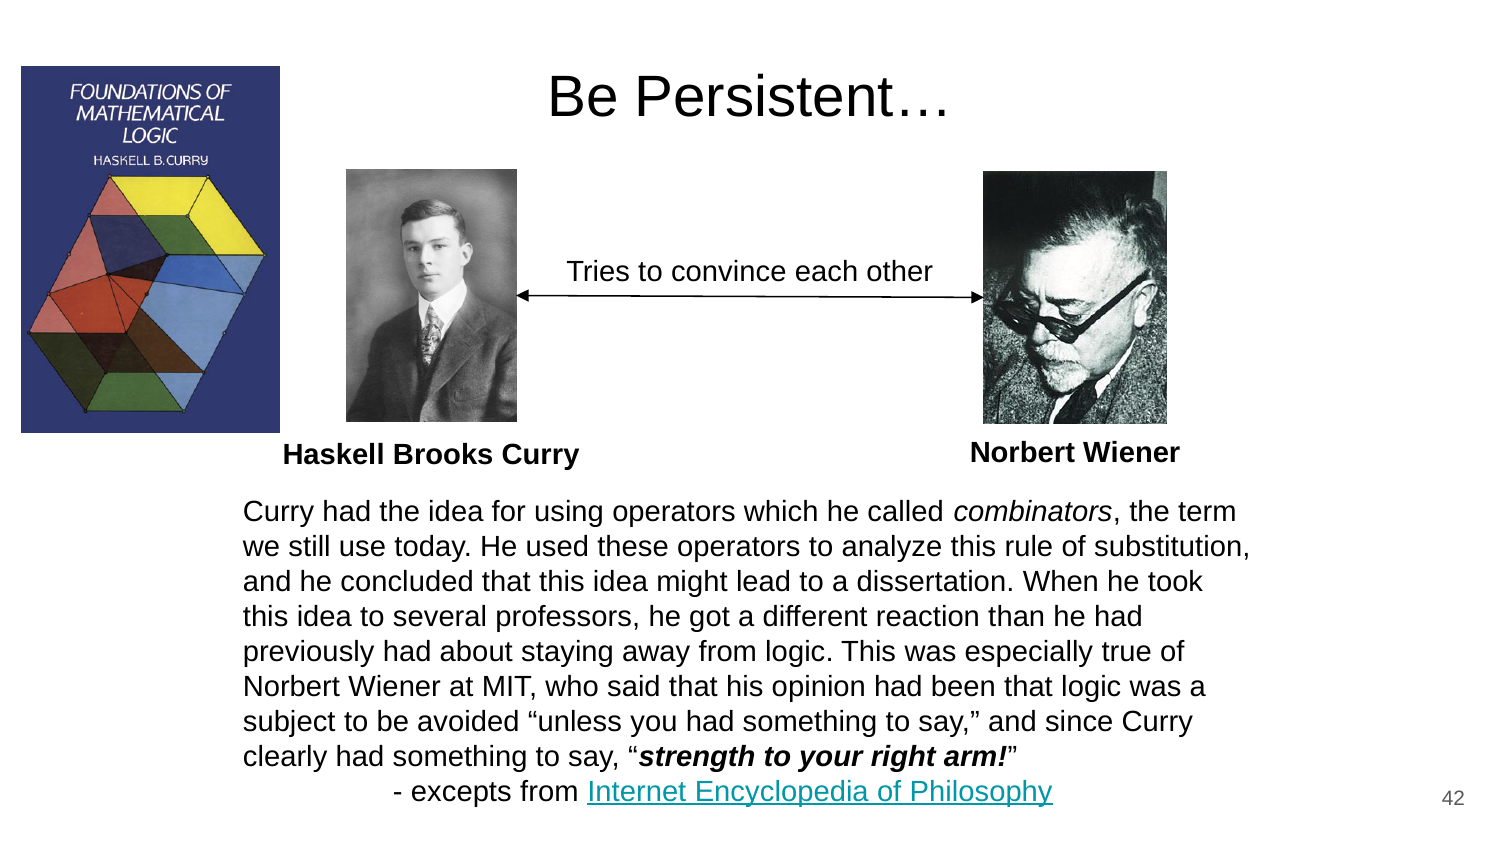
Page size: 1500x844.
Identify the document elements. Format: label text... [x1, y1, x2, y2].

slide_number 42 [1389, 764, 1480, 830]
text_box Norbert Wiener [954, 425, 1196, 476]
text_box Haskell Brooks Curry [267, 428, 595, 478]
text_box Tries to convince each other [551, 244, 949, 293]
picture [21, 66, 280, 433]
text_box Curry had the idea for using operators which he called combinators, the term we still use today. He used these operators to analyze this rule of substitution, and he concluded that this idea might lead to a dissertation. When he took this idea to several professors, he got a different reaction than he had previously had about staying away from logic. This was especially true of Norbert Wiener at MIT, who said that his opinion had been that logic was a subject to be avoided “unless you had something to say,” and since Curry clearly had something to say, “strength to your right arm!” - excepts from Internet Encyclopedia of Philosophy [228, 485, 1272, 815]
title Be Persistent… [51, 43, 1449, 138]
picture [983, 170, 1167, 424]
picture [346, 168, 517, 423]
